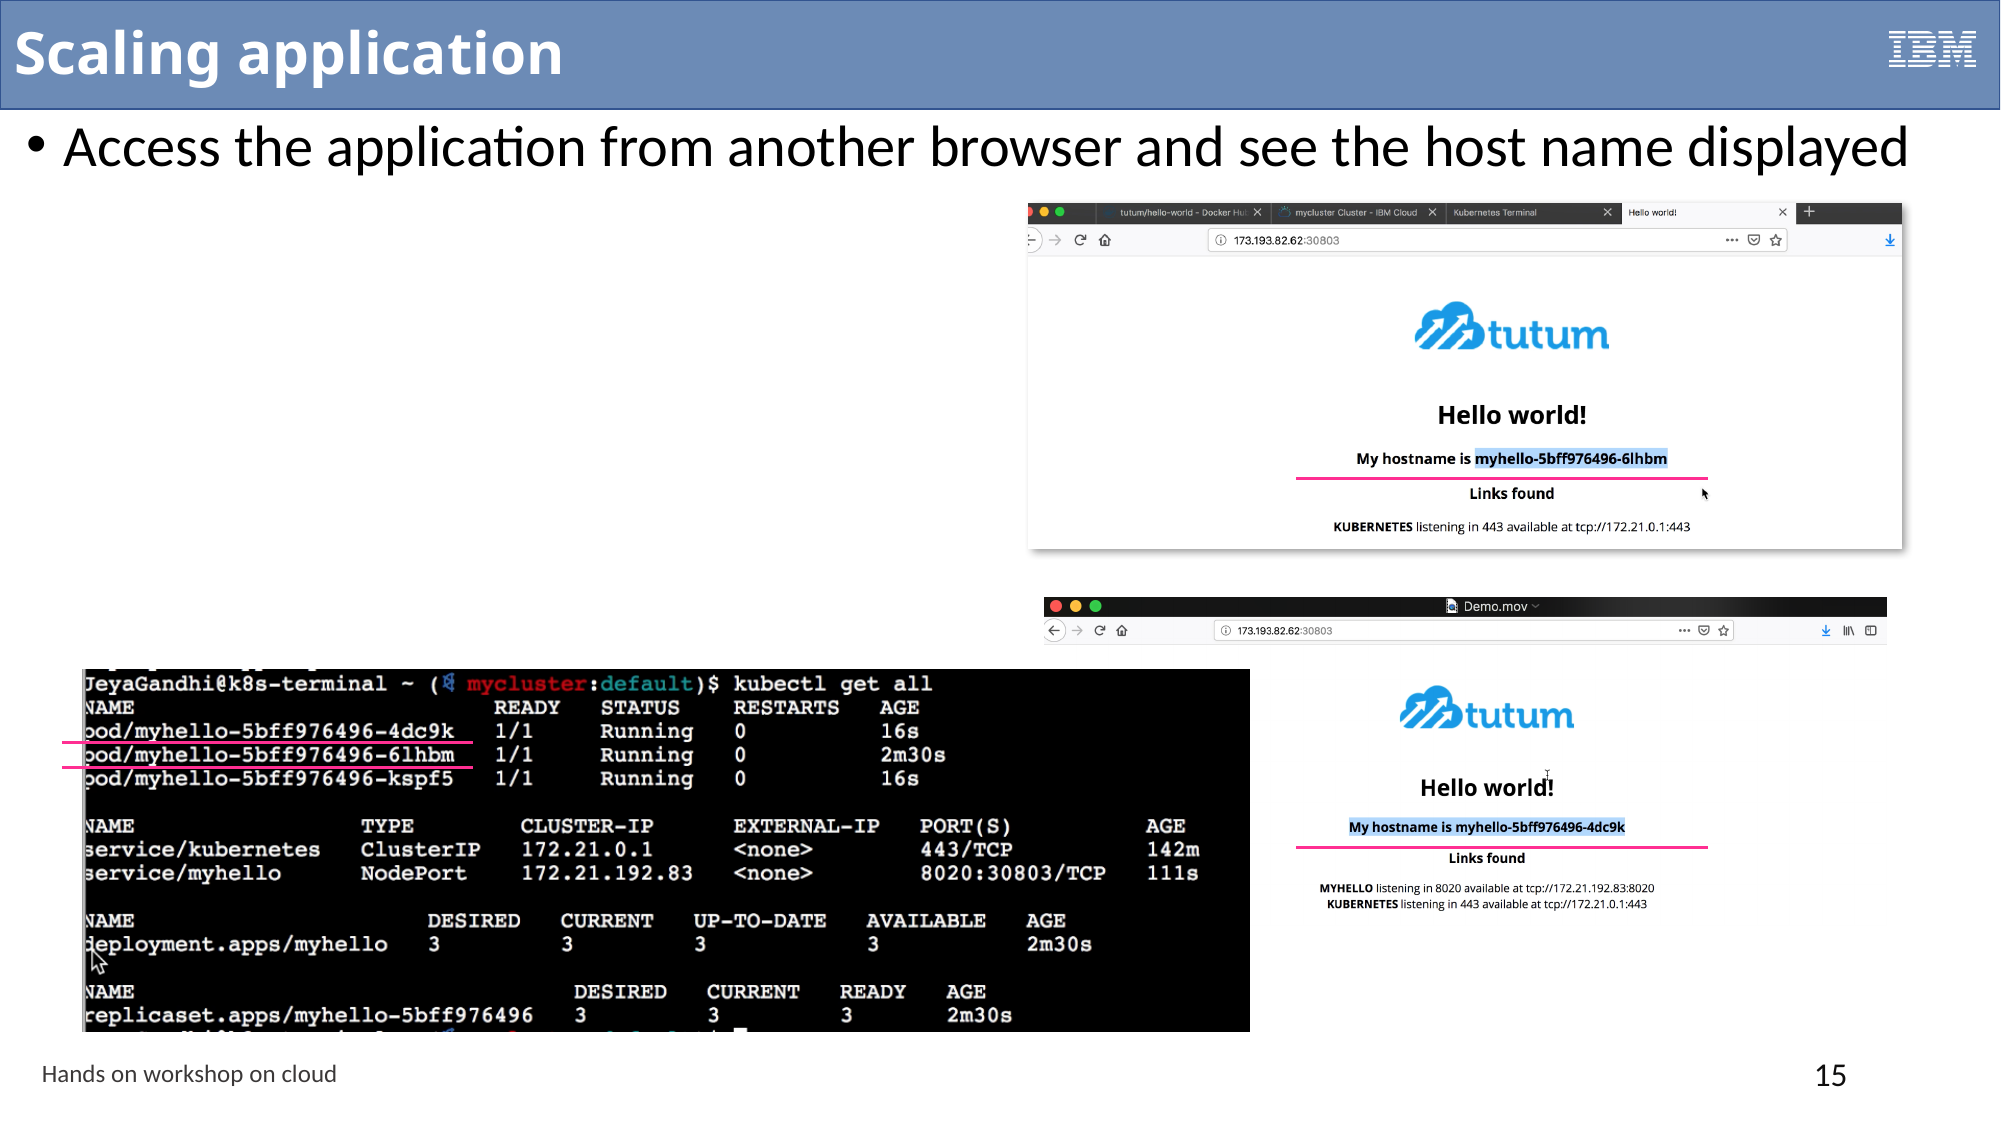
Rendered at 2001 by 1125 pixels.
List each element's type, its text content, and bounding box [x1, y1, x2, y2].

picture [1028, 203, 1902, 550]
list Access the application from another browser and see the host name displayed [11, 108, 1942, 975]
slide_number Hands on workshop on cloud [26, 1042, 520, 1103]
title Scaling application [0, 3, 2000, 109]
slide_number 15 [1412, 1042, 1863, 1103]
picture [82, 598, 1887, 1032]
